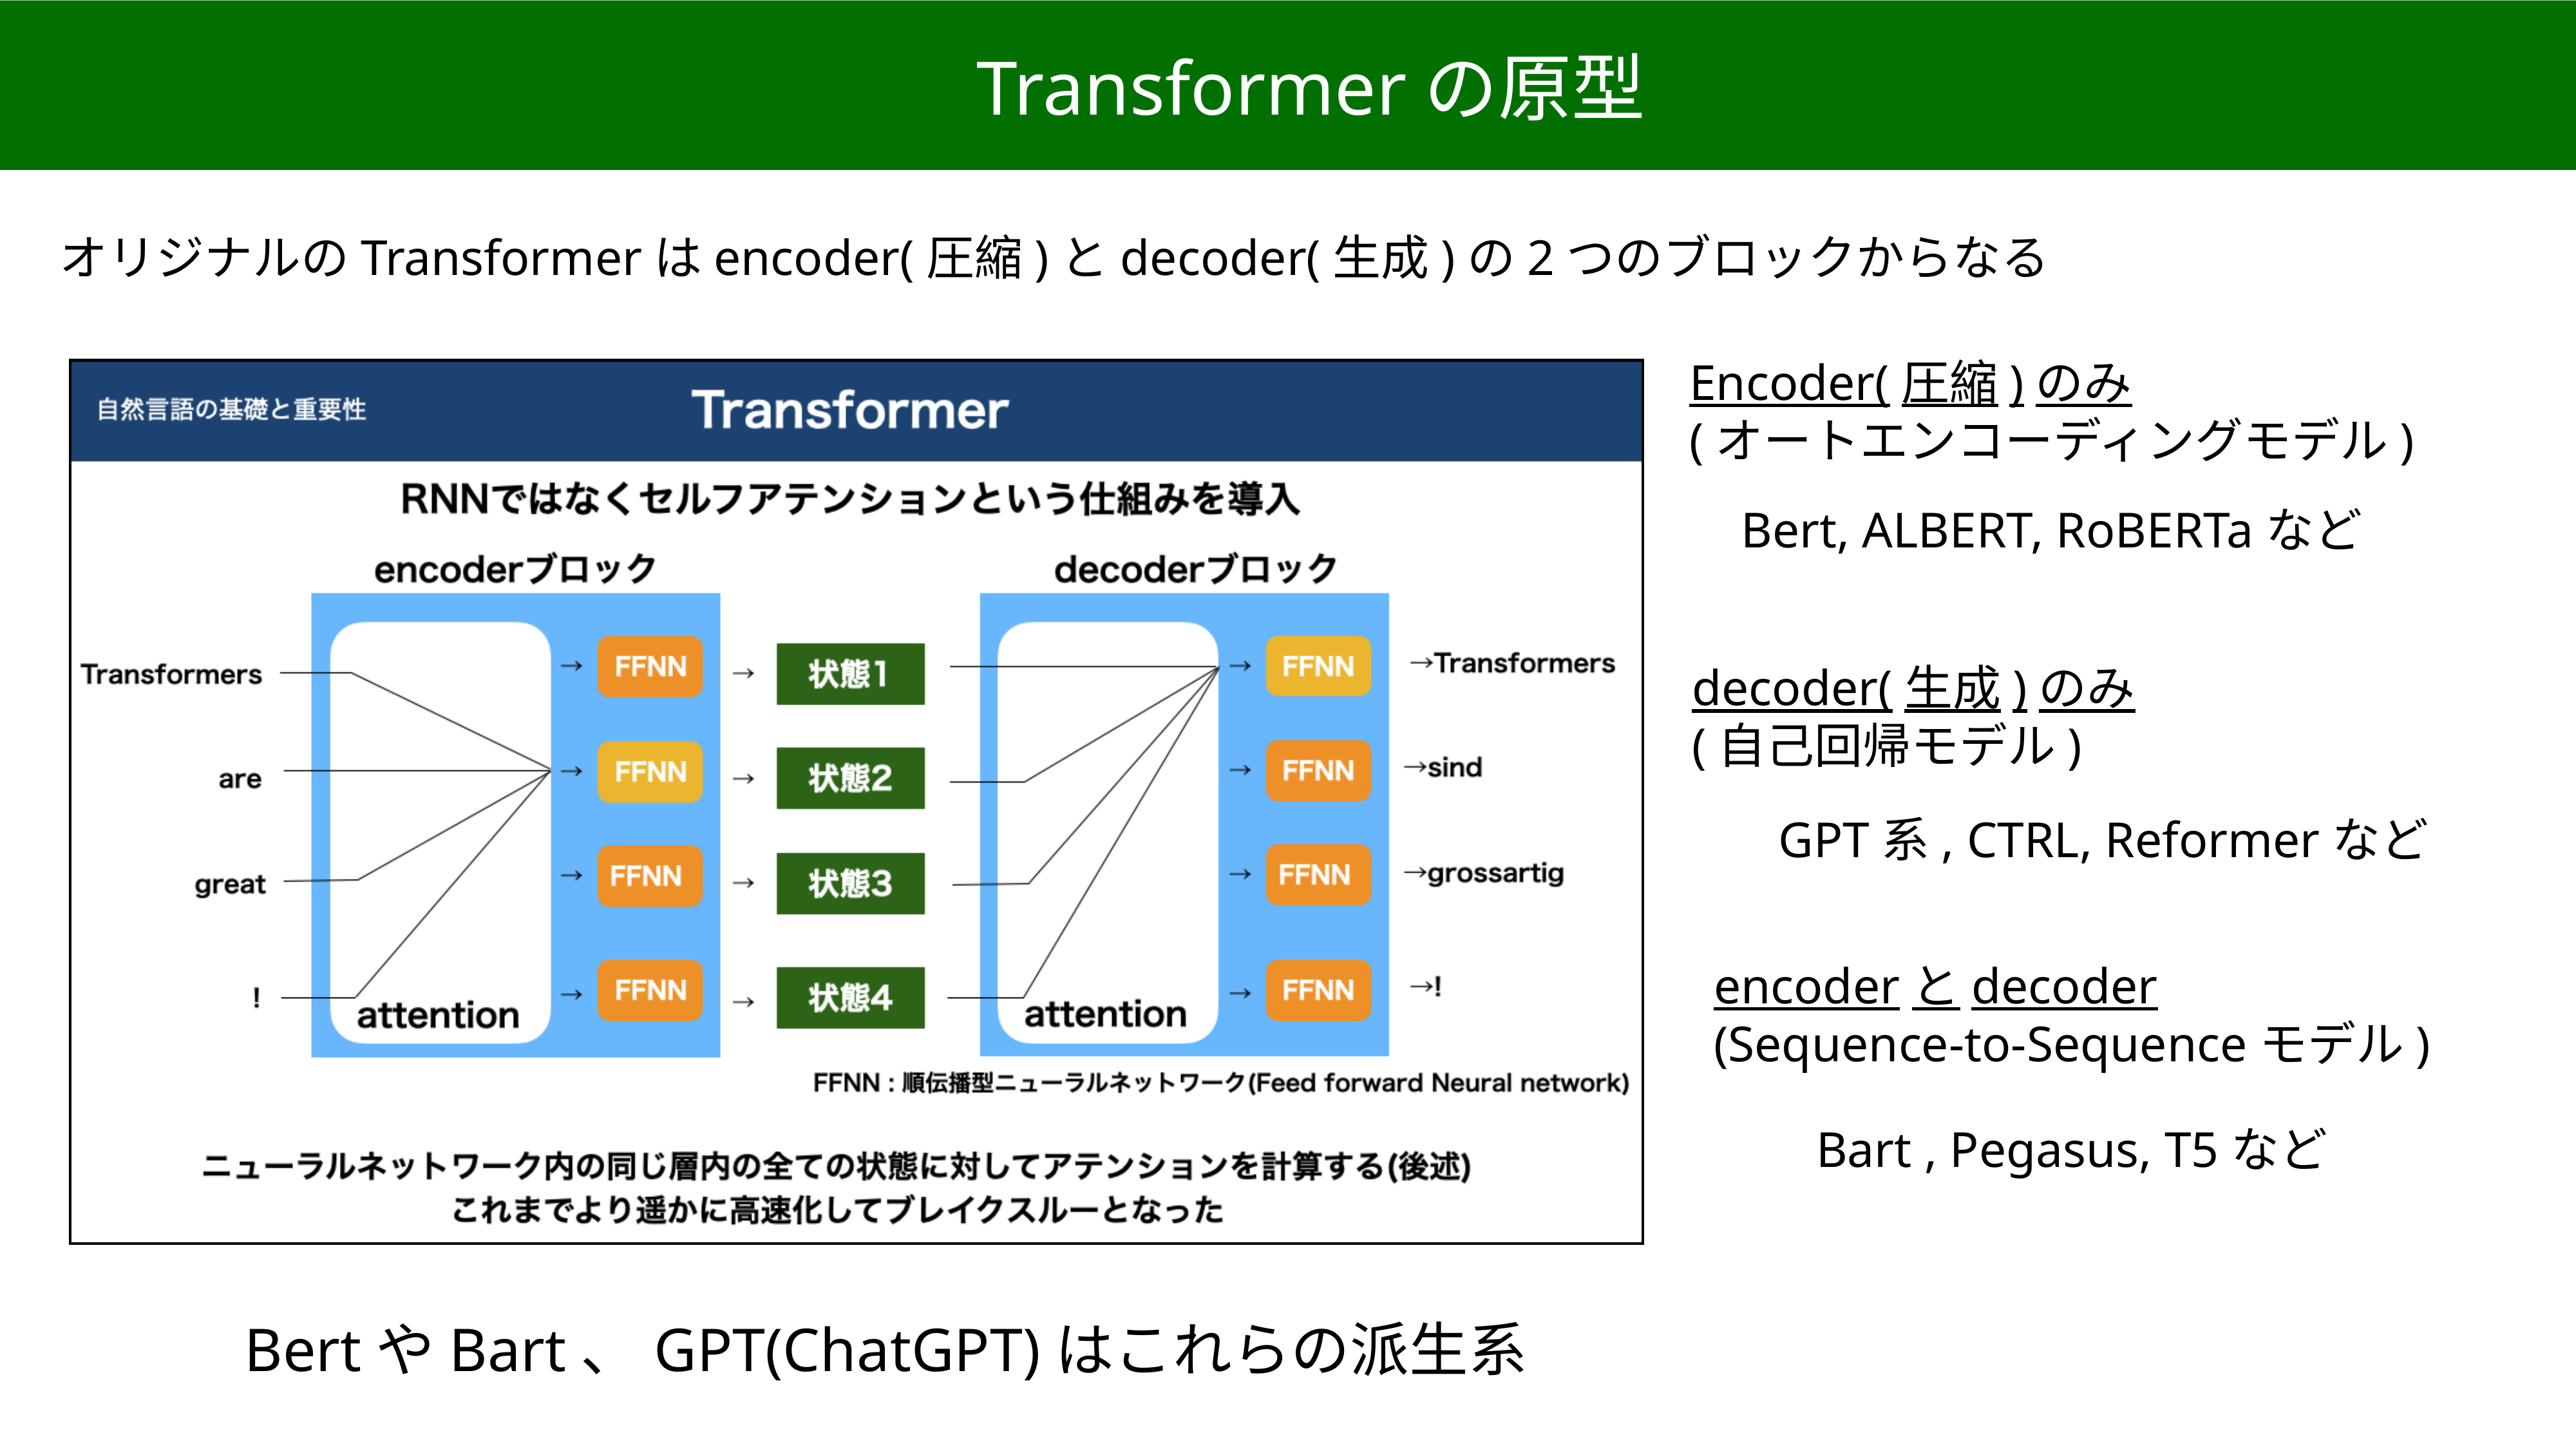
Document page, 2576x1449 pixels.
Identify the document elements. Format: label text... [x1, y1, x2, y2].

text_box GPT系, CTRL, Reformerなど [1773, 804, 2434, 873]
text_box Encoder(圧縮)のみ (オートエンコーディングモデル) [1683, 346, 2420, 473]
text_box BertやBart、GPT(ChatGPT)はこれらの派生系 [238, 1307, 1533, 1388]
text_box オリジナルのTransformerはencoder(圧縮)とdecoder(生成)の2つのブロックからなる [53, 222, 2055, 290]
text_box decoder(生成)のみ (自己回帰モデル) [1687, 652, 2141, 779]
text_box [0, 0, 2576, 170]
text_box Transformerの原型 [971, 35, 1651, 135]
text_box encoderとdecoder (Sequence-to-Sequenceモデル) [1708, 950, 2436, 1077]
picture [71, 361, 1642, 1242]
text_box Bart , Pegasus, T5など [1810, 1113, 2333, 1182]
text_box Bert, ALBERT, RoBERTaなど [1735, 494, 2368, 564]
